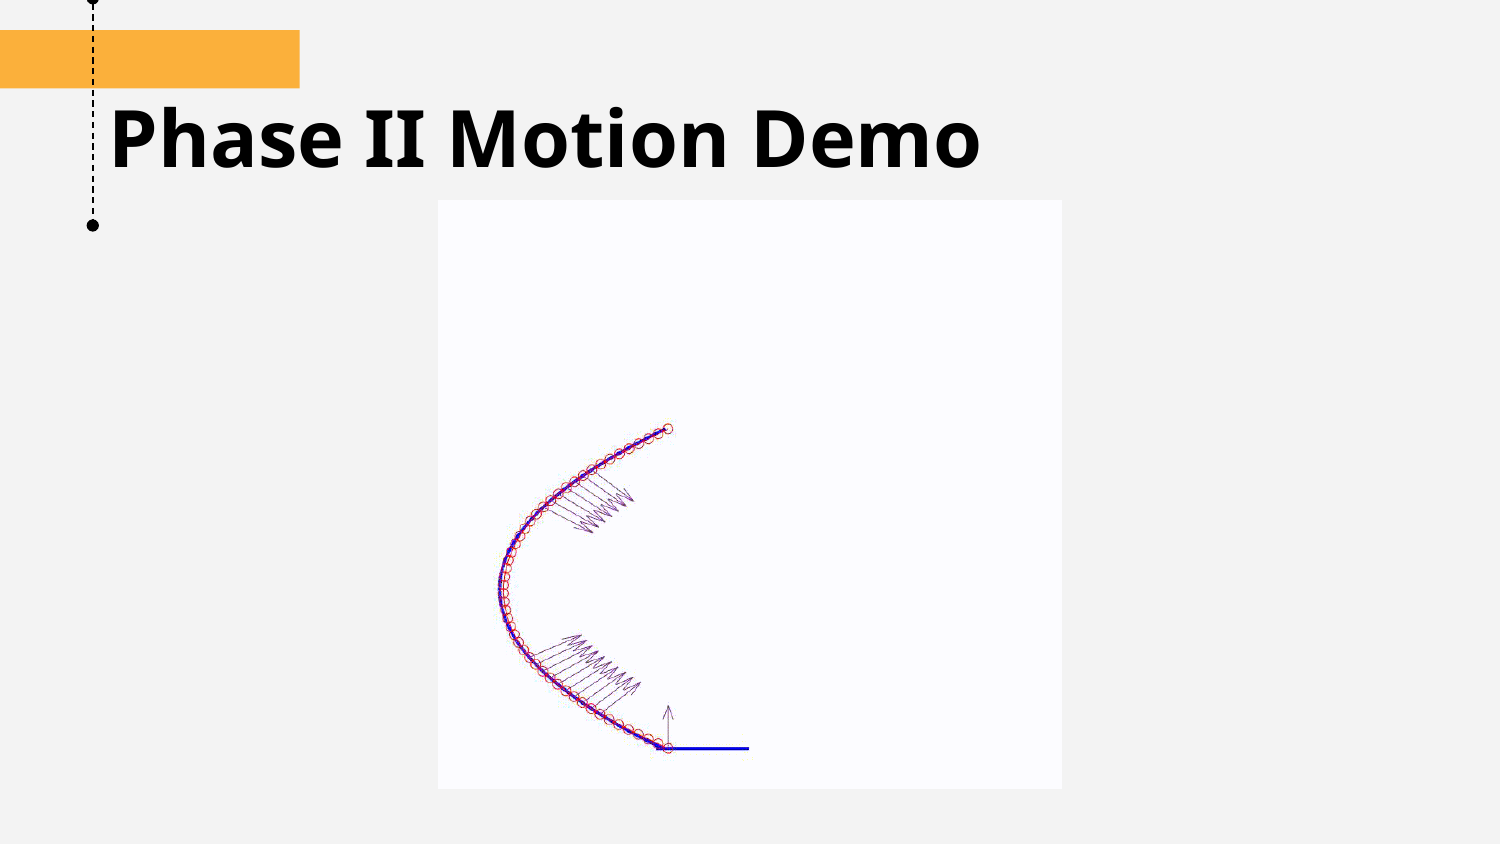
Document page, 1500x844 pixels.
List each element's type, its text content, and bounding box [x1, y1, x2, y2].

title Phase II Motion Demo [93, 72, 1407, 167]
picture [437, 200, 1062, 789]
